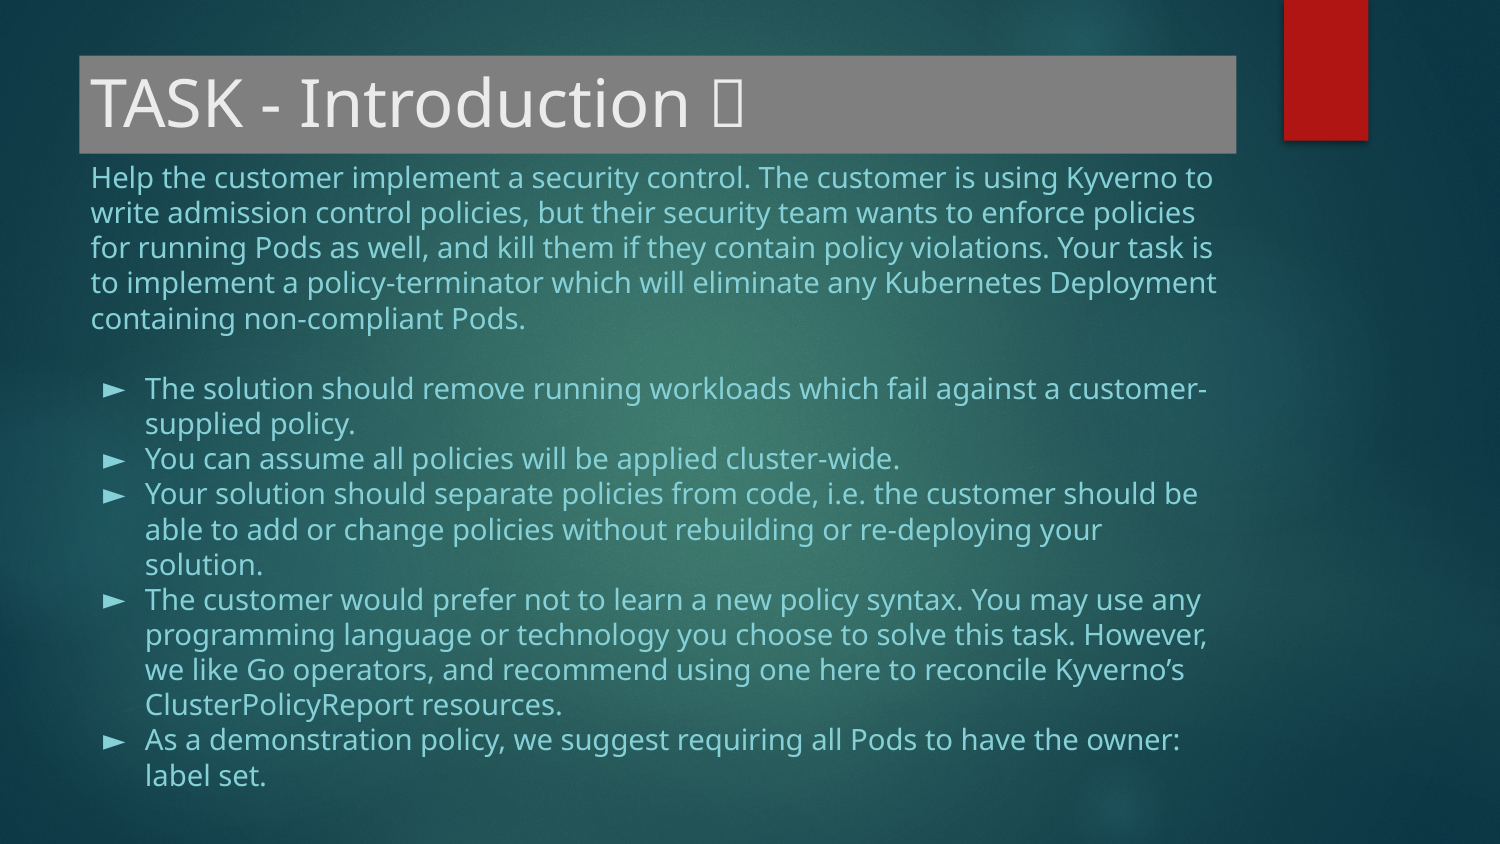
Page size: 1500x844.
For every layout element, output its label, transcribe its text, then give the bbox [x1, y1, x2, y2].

list Help the customer implement a security control. The customer is using Kyverno to write admission control policies, but their security team wants to enforce policies for running Pods as well, and kill them if they contain policy violations. Your task is to implement a policy-terminator which will eliminate any Kubernetes Deployment containing non-compliant Pods. The solution should remove running workloads which fail against a customer-supplied policy. You can assume all policies will be applied cluster-wide. Your solution should separate policies from code, i.e. the customer should be able to add or change policies without rebuilding or re-deploying your solution. The customer would prefer not to learn a new policy syntax. You may use any programming language or technology you choose to solve this task. However, we like Go operators, and recommend using one here to reconcile Kyverno’s ClusterPolicyReport resources. As a demonstration policy, we suggest requiring all Pods to have the owner: label set. [79, 154, 1237, 801]
title TASK - Introduction 🤩 [79, 55, 1237, 154]
picture [0, 0, 1500, 844]
